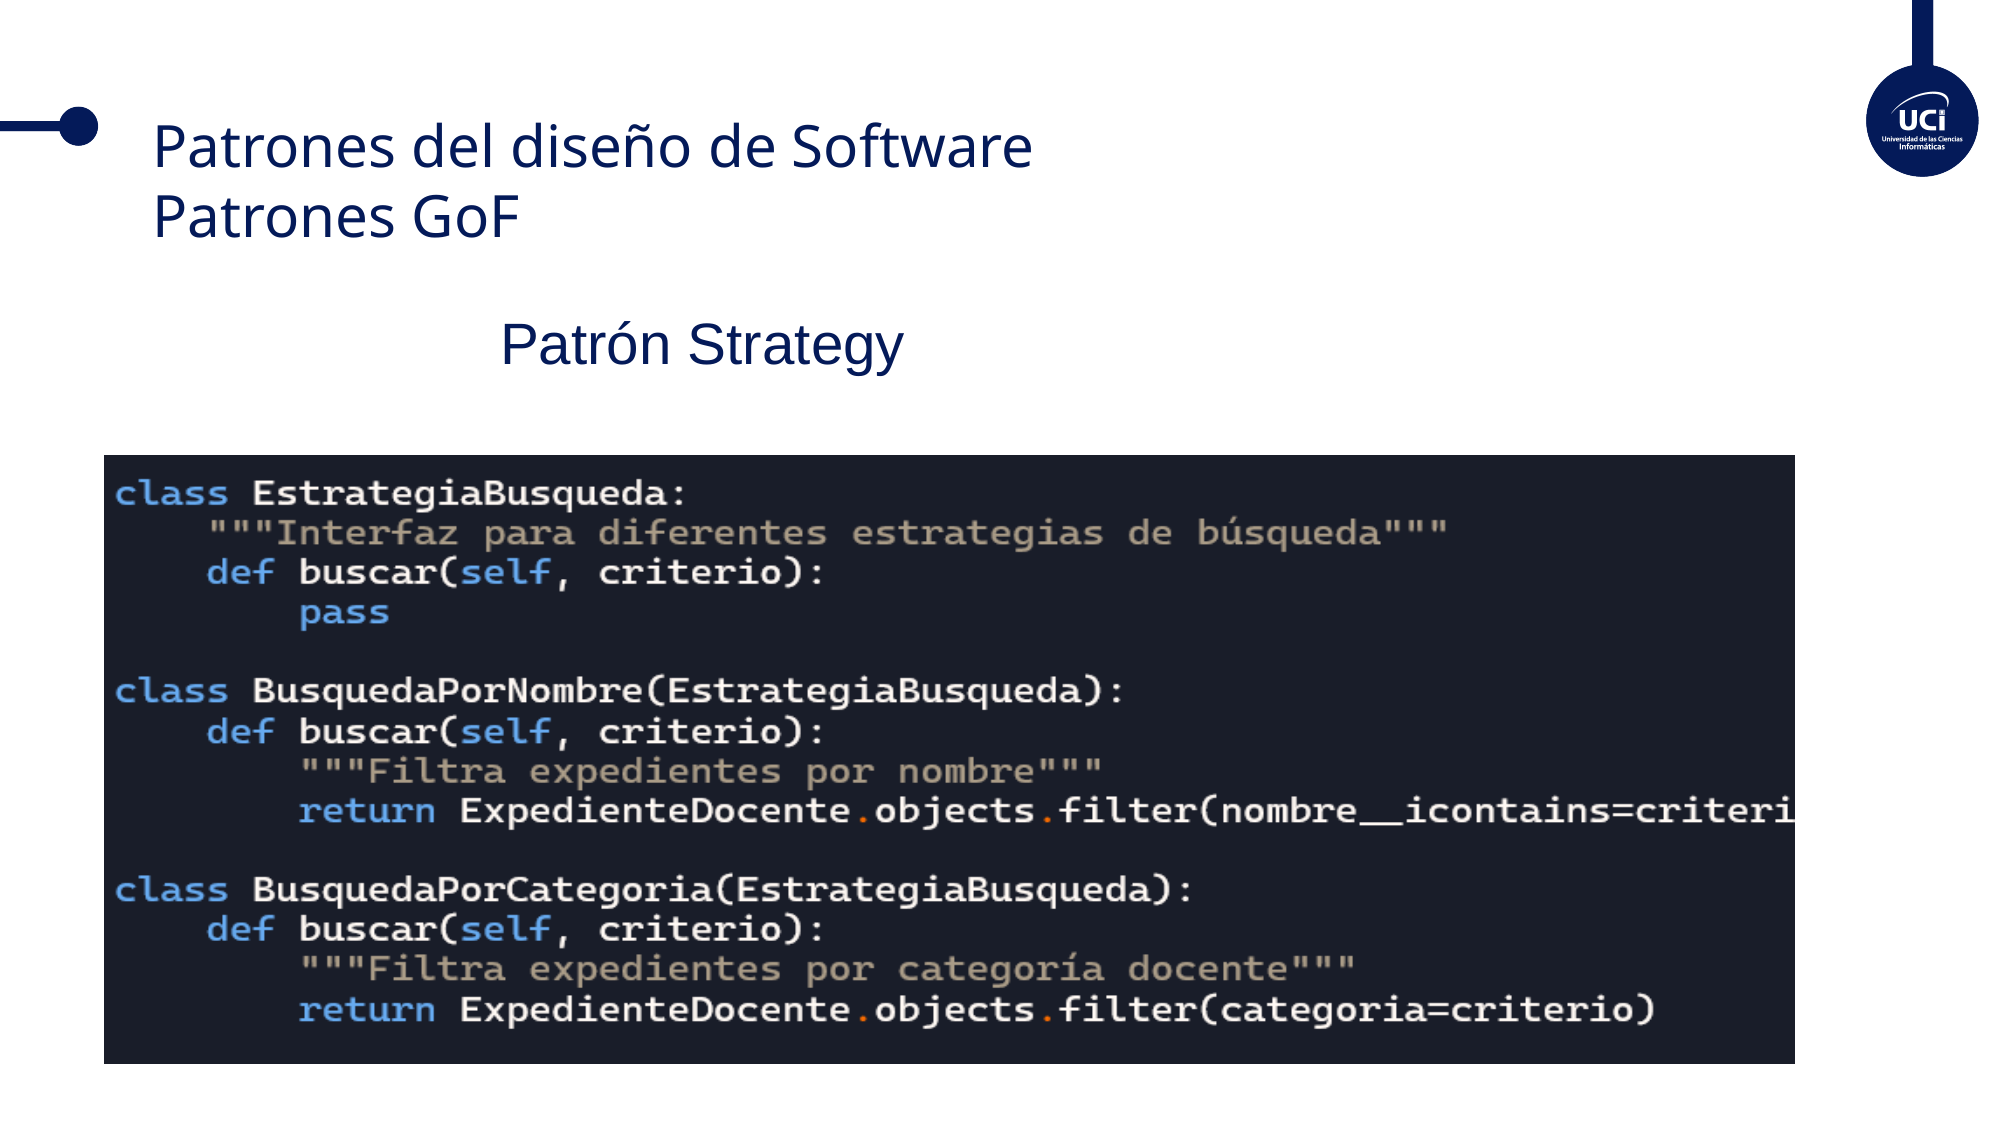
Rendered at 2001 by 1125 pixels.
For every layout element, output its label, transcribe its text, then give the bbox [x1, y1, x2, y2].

picture [0, 0, 2001, 1125]
title Patrones del diseño de Software Patrones GoF [137, 59, 1375, 299]
text_box Patrón Strategy [485, 298, 1339, 403]
